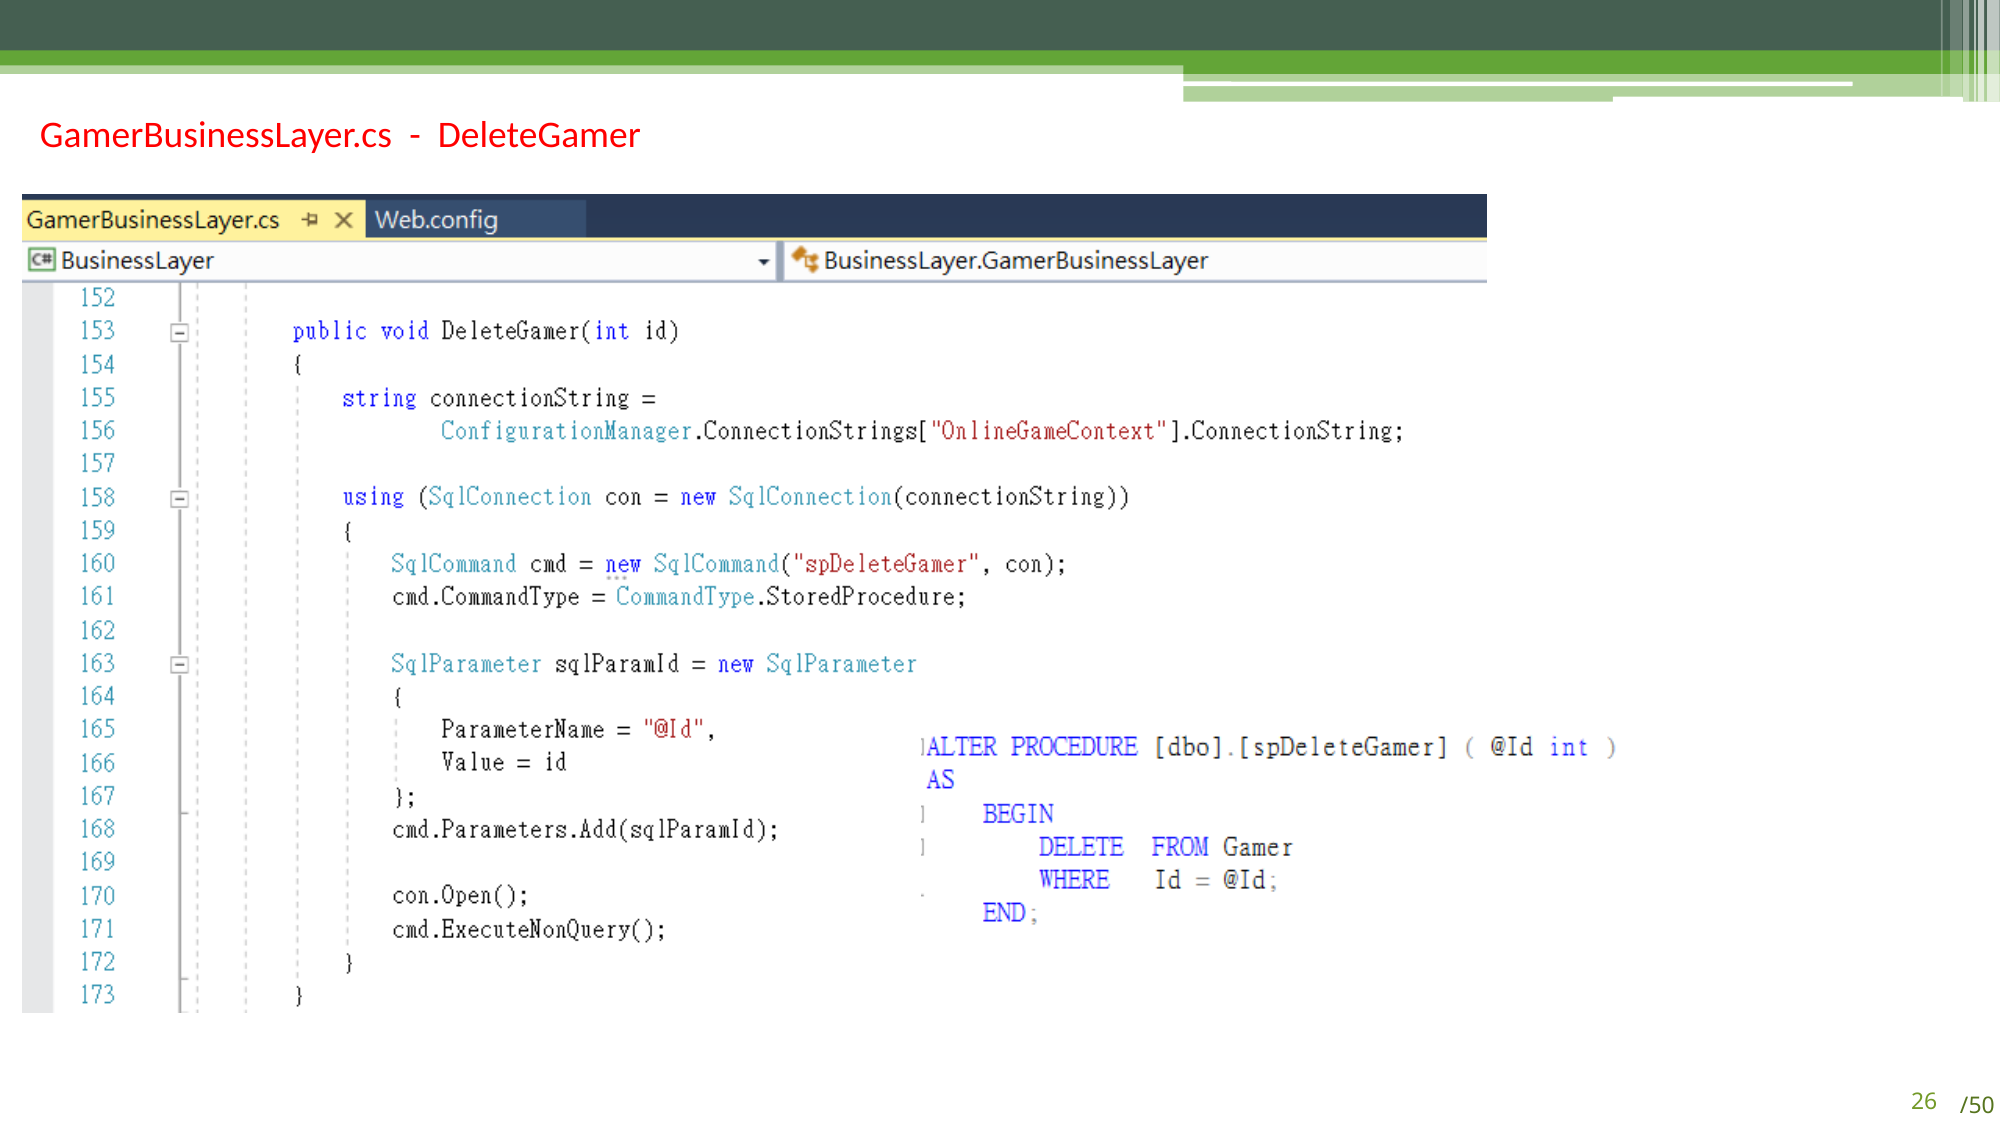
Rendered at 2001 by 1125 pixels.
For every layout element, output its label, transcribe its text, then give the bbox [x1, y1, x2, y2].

slide_number 25 [1785, 1065, 1953, 1125]
picture [22, 194, 1664, 1013]
footer /50 [1953, 1083, 2000, 1124]
text_box GamerBusinessLayer.cs - DeleteGamer [25, 102, 657, 163]
